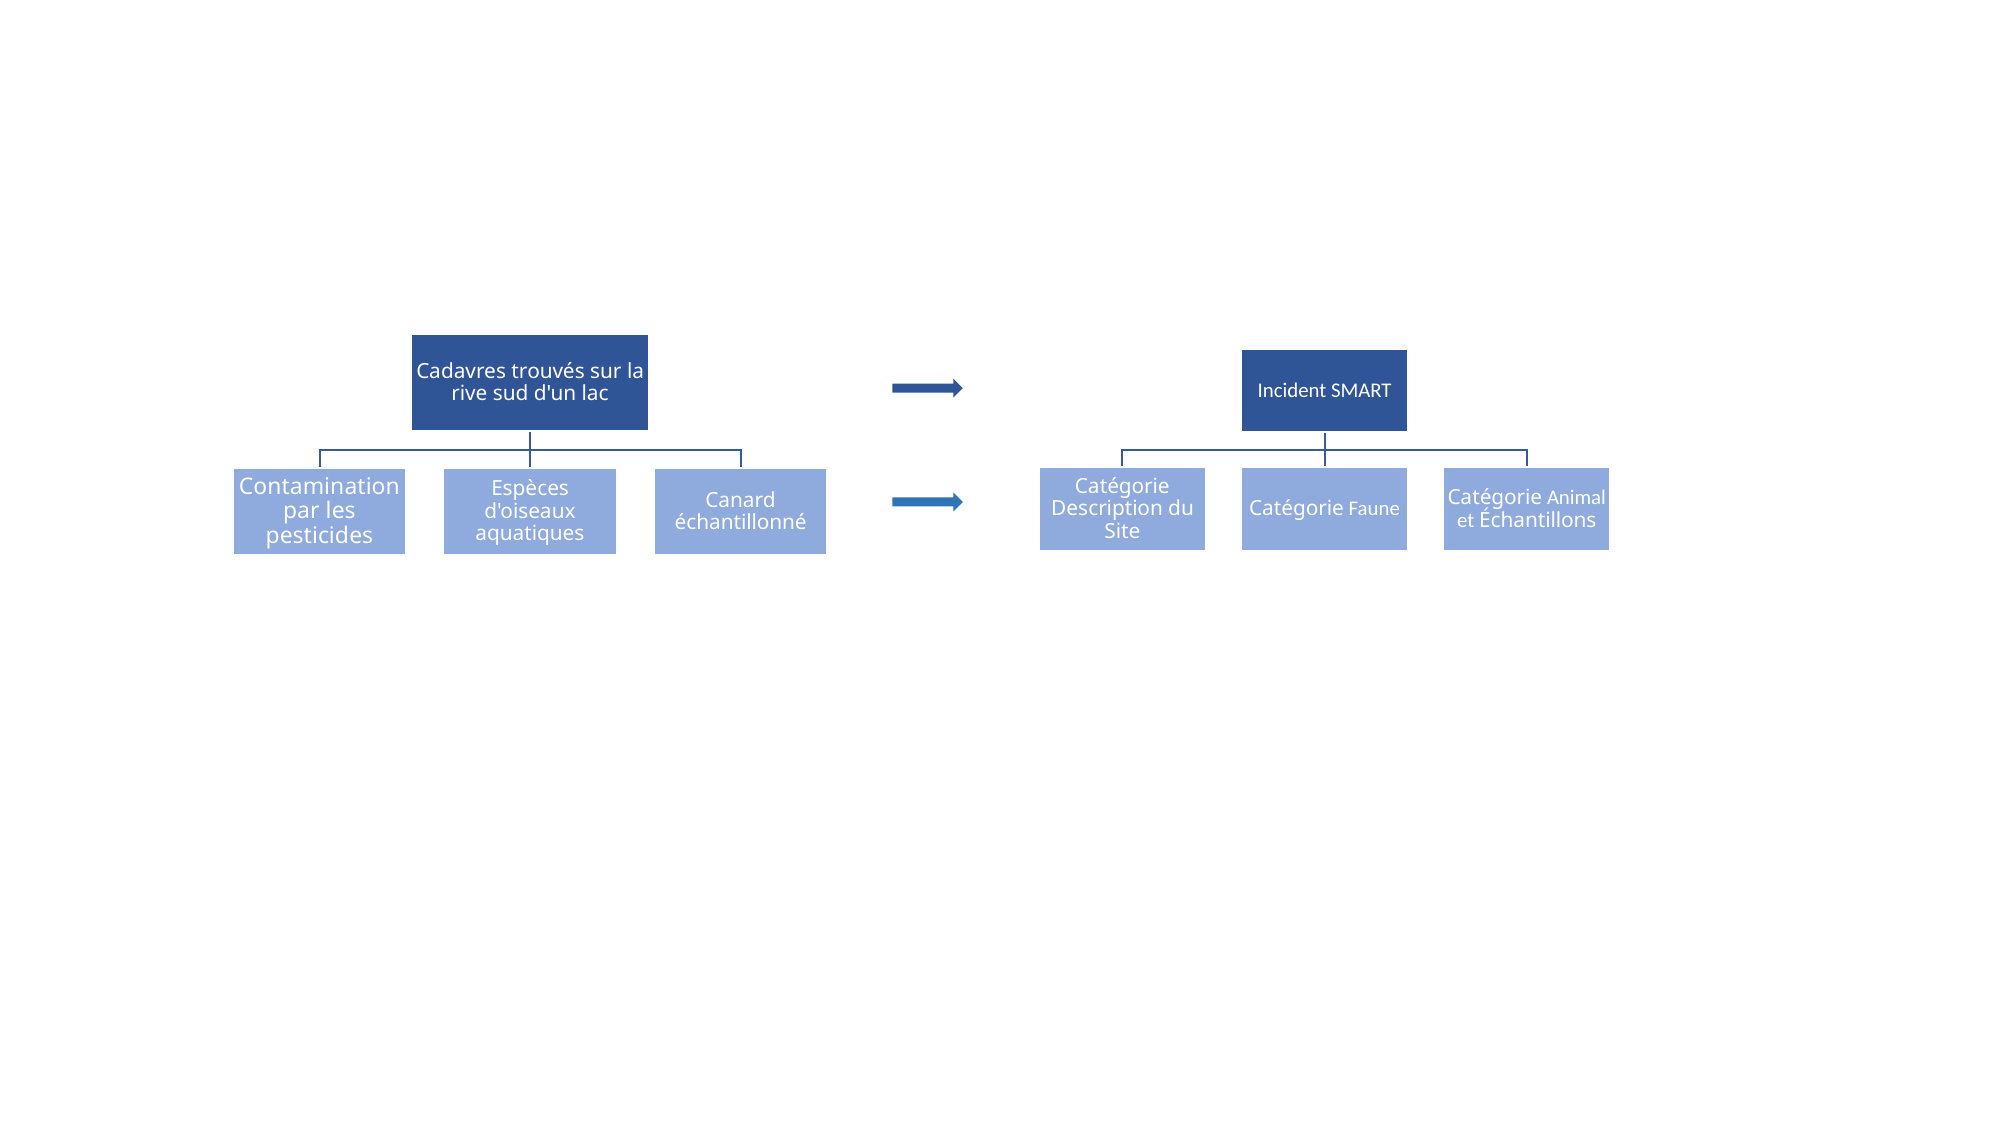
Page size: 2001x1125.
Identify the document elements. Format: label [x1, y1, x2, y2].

text_box [893, 494, 962, 509]
text_box [1038, 335, 1653, 683]
text_box [893, 381, 962, 396]
text_box [222, 333, 882, 680]
